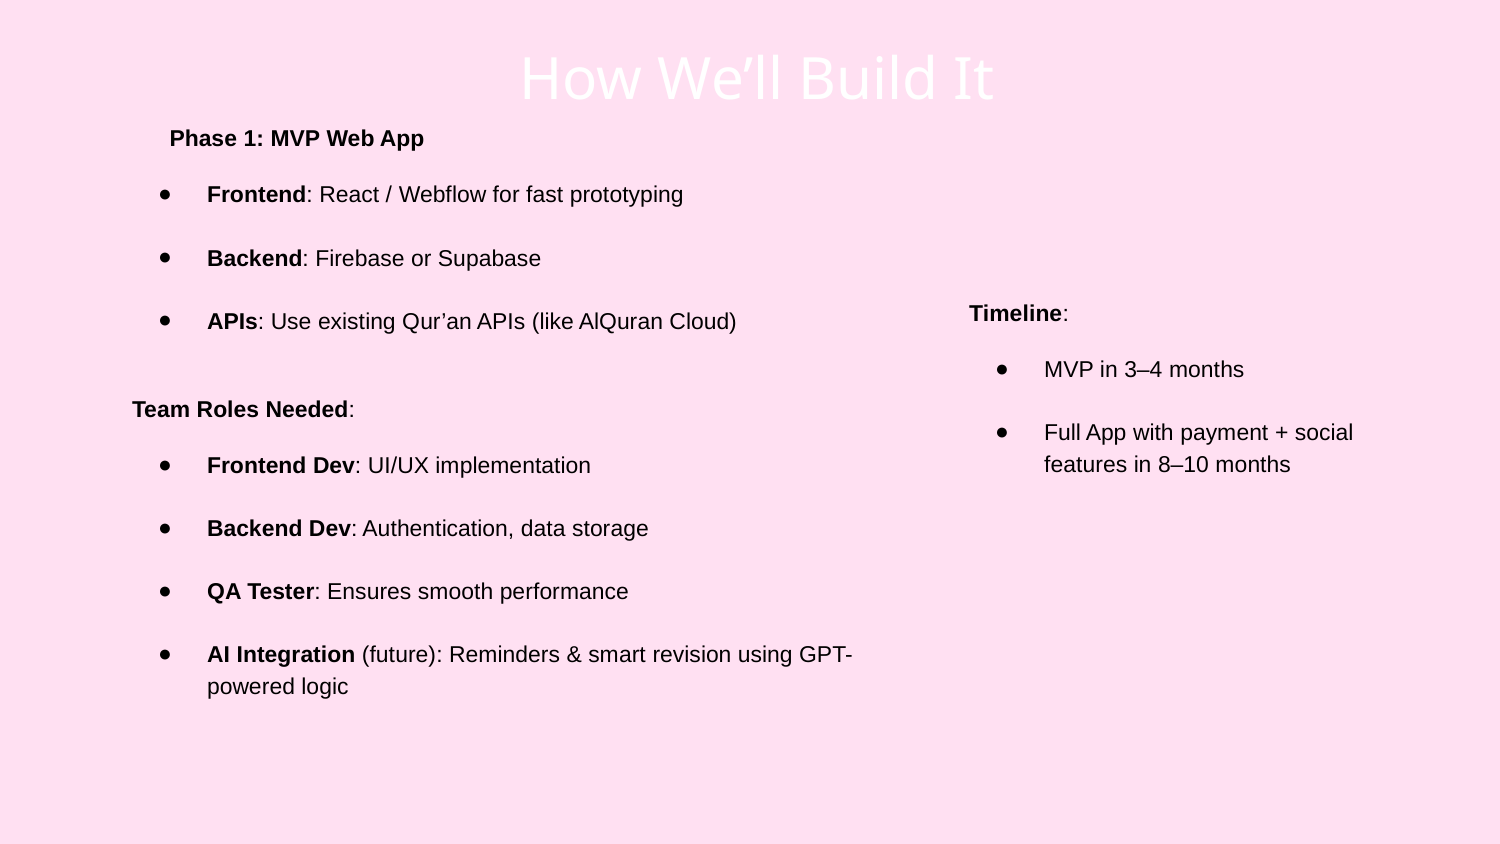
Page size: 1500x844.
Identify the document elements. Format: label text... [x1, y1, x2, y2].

text_box Timeline: MVP in 3–4 months Full App with payment + social features in 8–10 months [954, 279, 1447, 492]
title Phase 1: MVP Web App Frontend: React / Webflow for fast prototyping Backend: Firebase or Supabase APIs: Use existing Qur’an APIs (like AlQuran Cloud) Team Roles Needed: Frontend Dev: UI/UX implementation Backend Dev: Authentication, data storage QA Tester: Ensures smooth performance AI Integration (future): Reminders & smart revision using GPT-powered logic [116, 127, 955, 775]
text_box How We’ll Build It [0, 26, 1500, 127]
